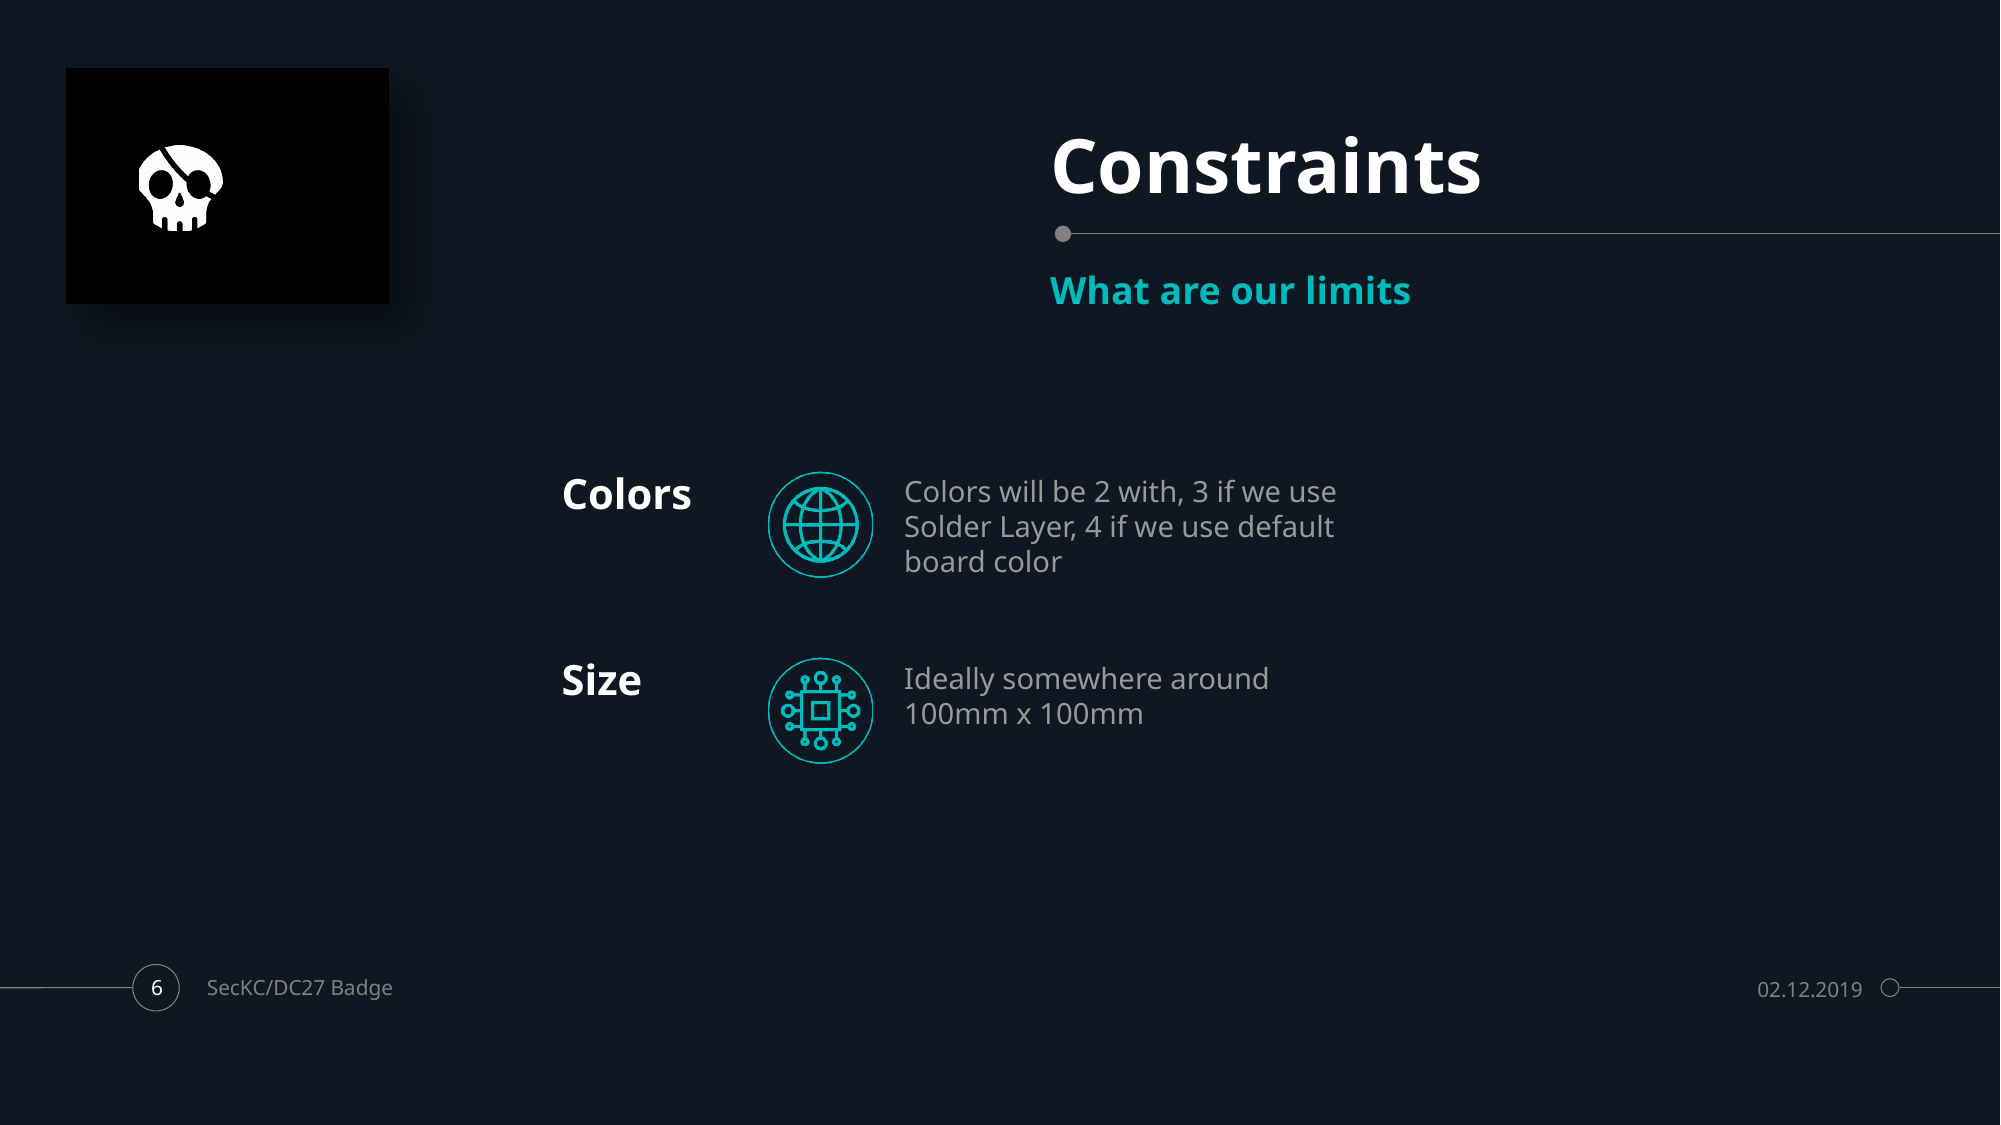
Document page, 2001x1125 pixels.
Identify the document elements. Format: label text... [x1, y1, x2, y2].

picture [768, 470, 874, 579]
footer SecKC/DC27 Badge [191, 964, 671, 1014]
list What are our limits [1049, 266, 1784, 361]
picture [136, 140, 316, 232]
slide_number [1643, 964, 1863, 1014]
slide_number 6 [127, 964, 186, 1014]
list Colors [561, 473, 760, 579]
picture [768, 656, 874, 765]
list Colors will be 2 with, 3 if we use Solder Layer, 4 if we use default board color [904, 473, 1343, 579]
list Size [561, 659, 760, 765]
title Constraints [1049, 116, 1788, 210]
list Ideally somewhere around 100mm x 100mm [904, 659, 1343, 765]
